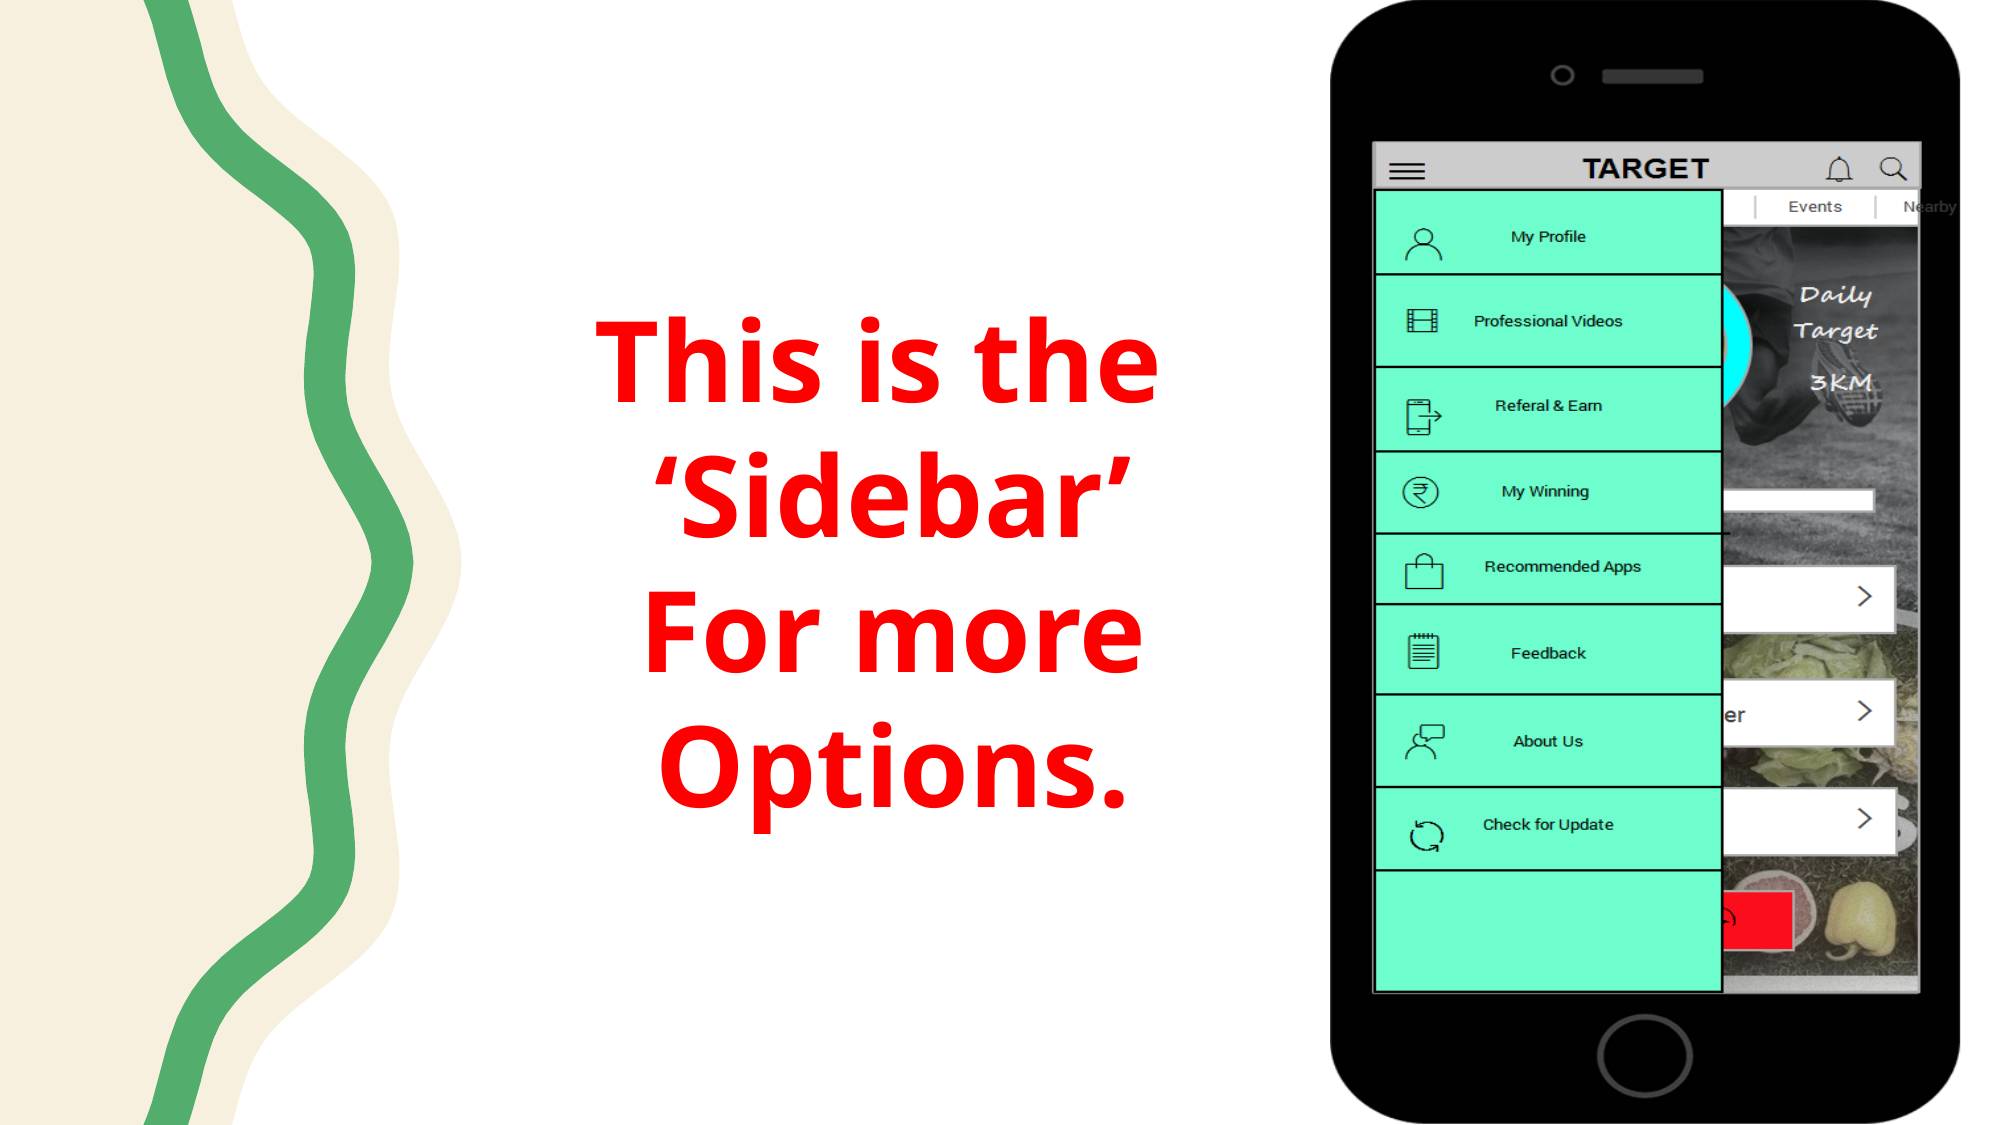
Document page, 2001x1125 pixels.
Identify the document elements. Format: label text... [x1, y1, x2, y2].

picture [1330, 0, 1984, 1125]
text_box This is the ‘Sidebar’ For more Options. [580, 282, 1207, 838]
